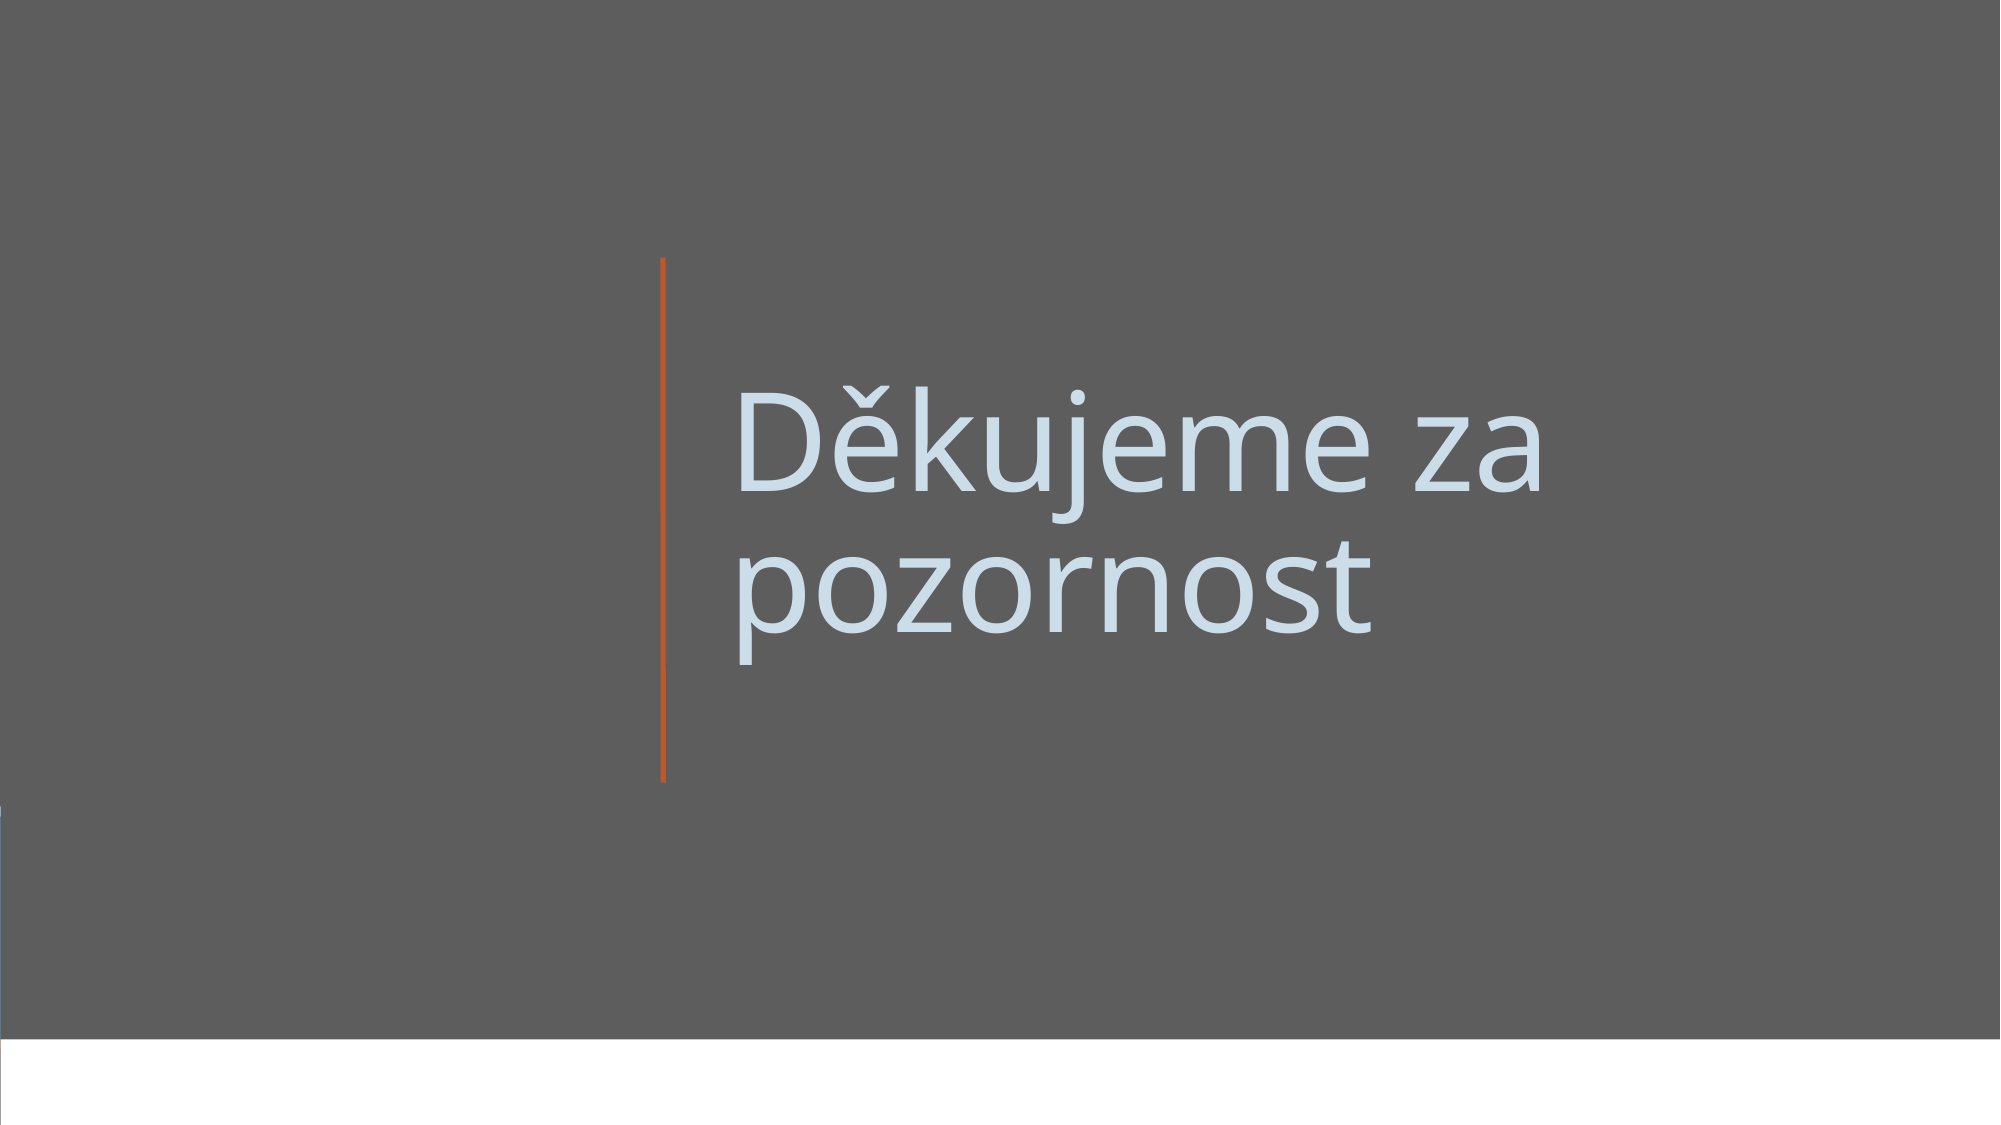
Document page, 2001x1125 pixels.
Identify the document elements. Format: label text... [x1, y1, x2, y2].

title Děkujeme za pozornost [713, 105, 1890, 935]
text_box [0, 1038, 2000, 1125]
text_box [0, 0, 2000, 1038]
